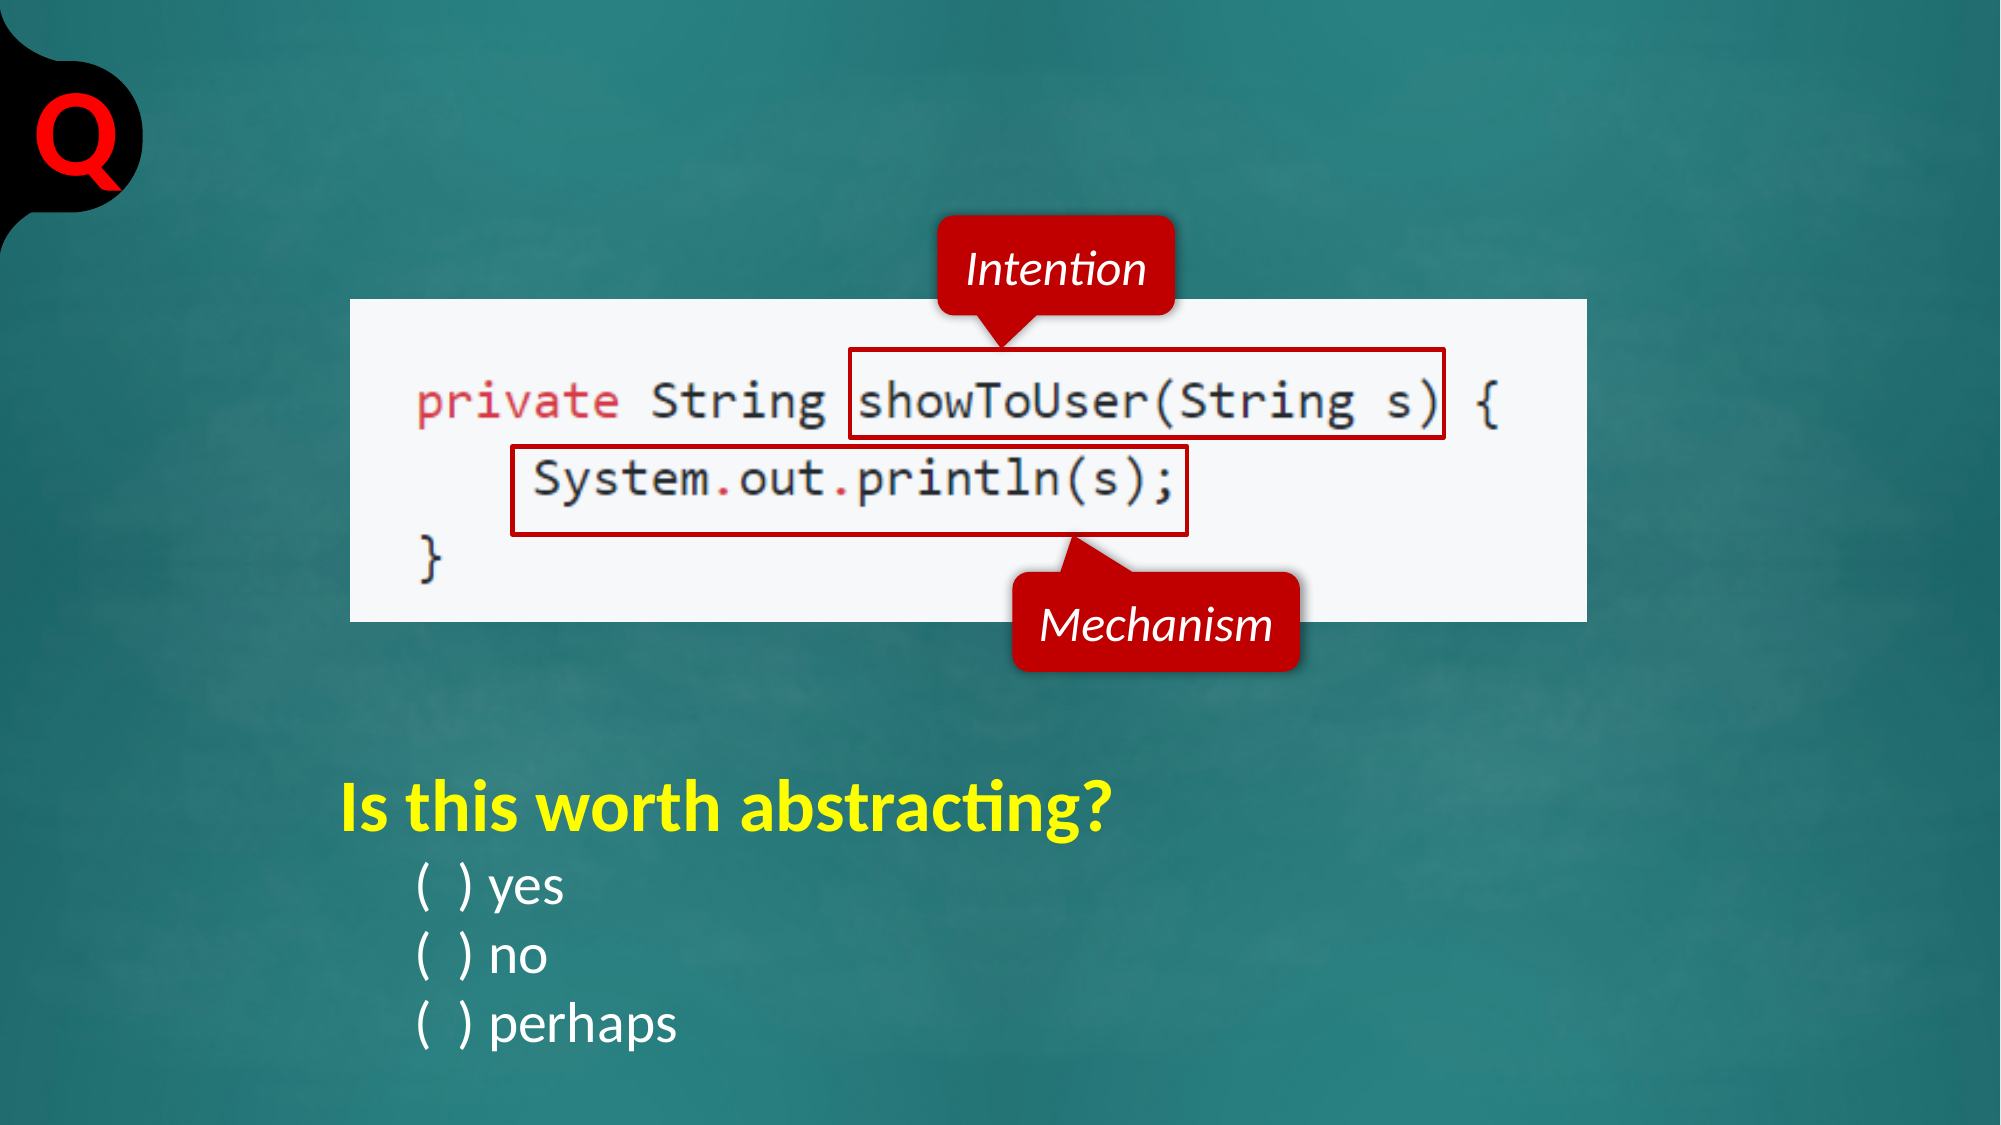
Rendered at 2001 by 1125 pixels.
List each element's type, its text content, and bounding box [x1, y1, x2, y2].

text_box Intention [935, 213, 1178, 298]
text_box Mechanism [1010, 631, 1303, 674]
picture [0, 0, 2001, 1125]
text_box Is this worth abstracting? ( ) yes ( ) no ( ) perhaps [324, 749, 1675, 1063]
